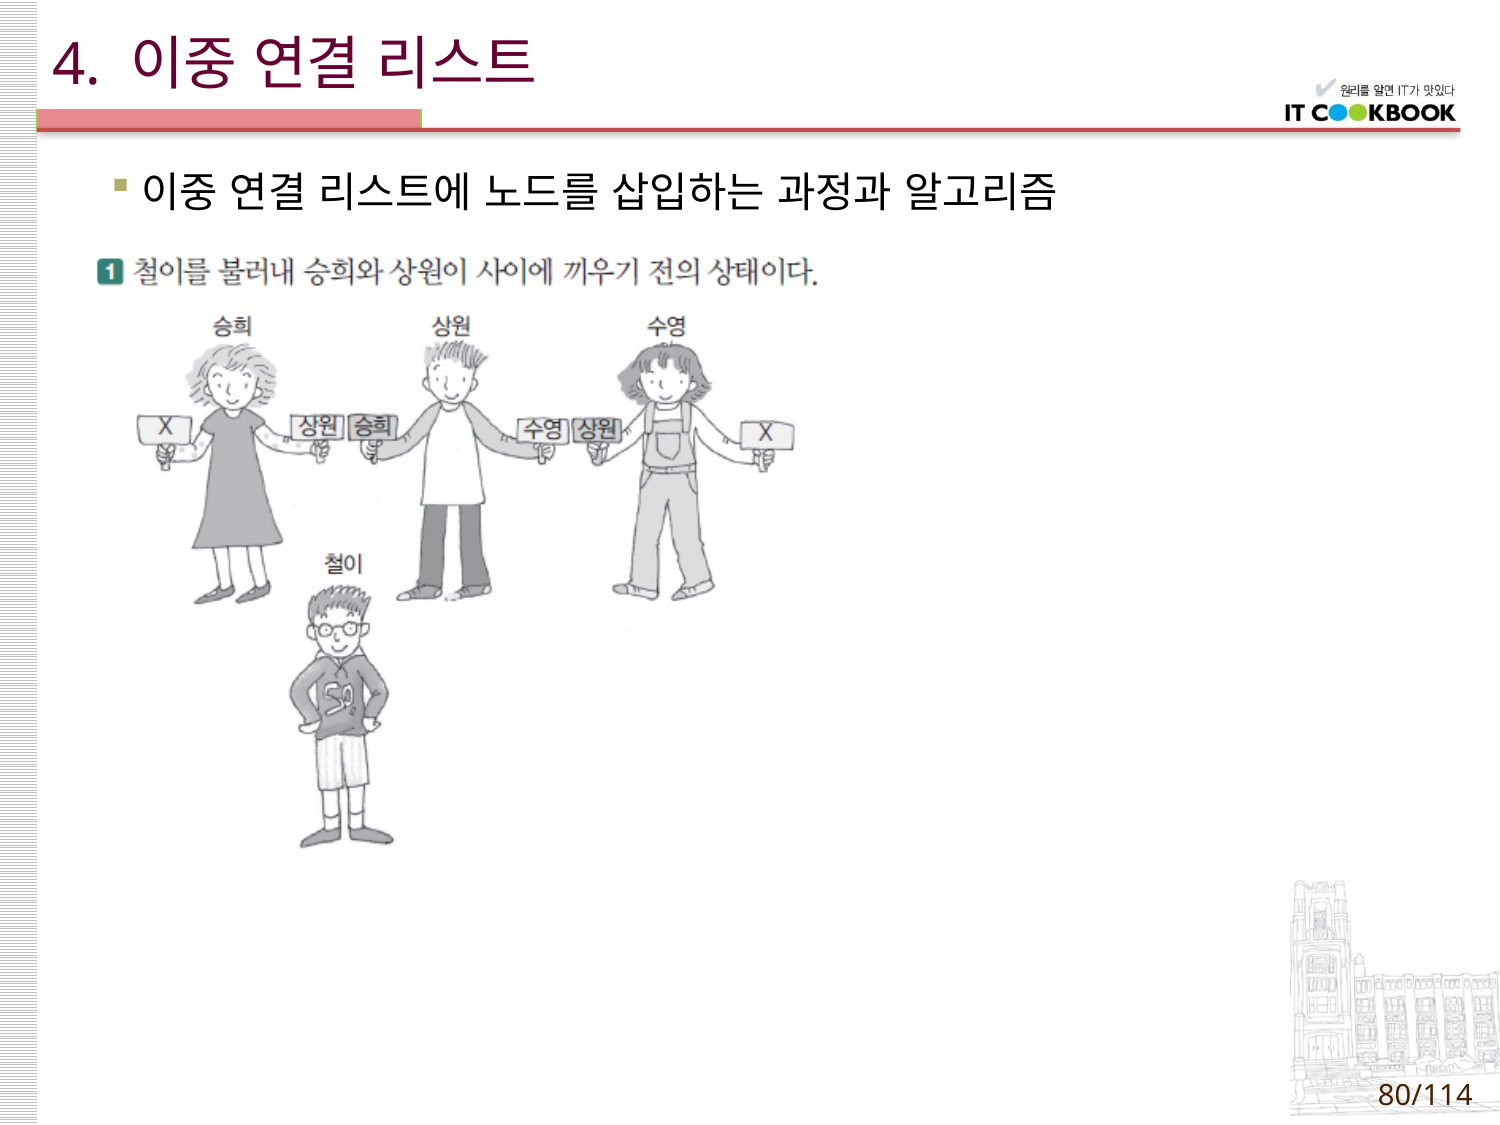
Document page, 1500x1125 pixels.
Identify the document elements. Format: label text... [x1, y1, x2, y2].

picture [1281, 75, 1459, 123]
title 4. 이중 연결 리스트 [37, 13, 1278, 109]
list 이중 연결 리스트에 노드를 삽입하는 과정과 알고리즘 [37, 152, 1463, 1091]
picture [1290, 874, 1500, 1125]
picture [88, 243, 833, 862]
picture [1398, 1091, 1407, 1103]
picture [1381, 1095, 1390, 1103]
picture [1459, 1087, 1467, 1098]
